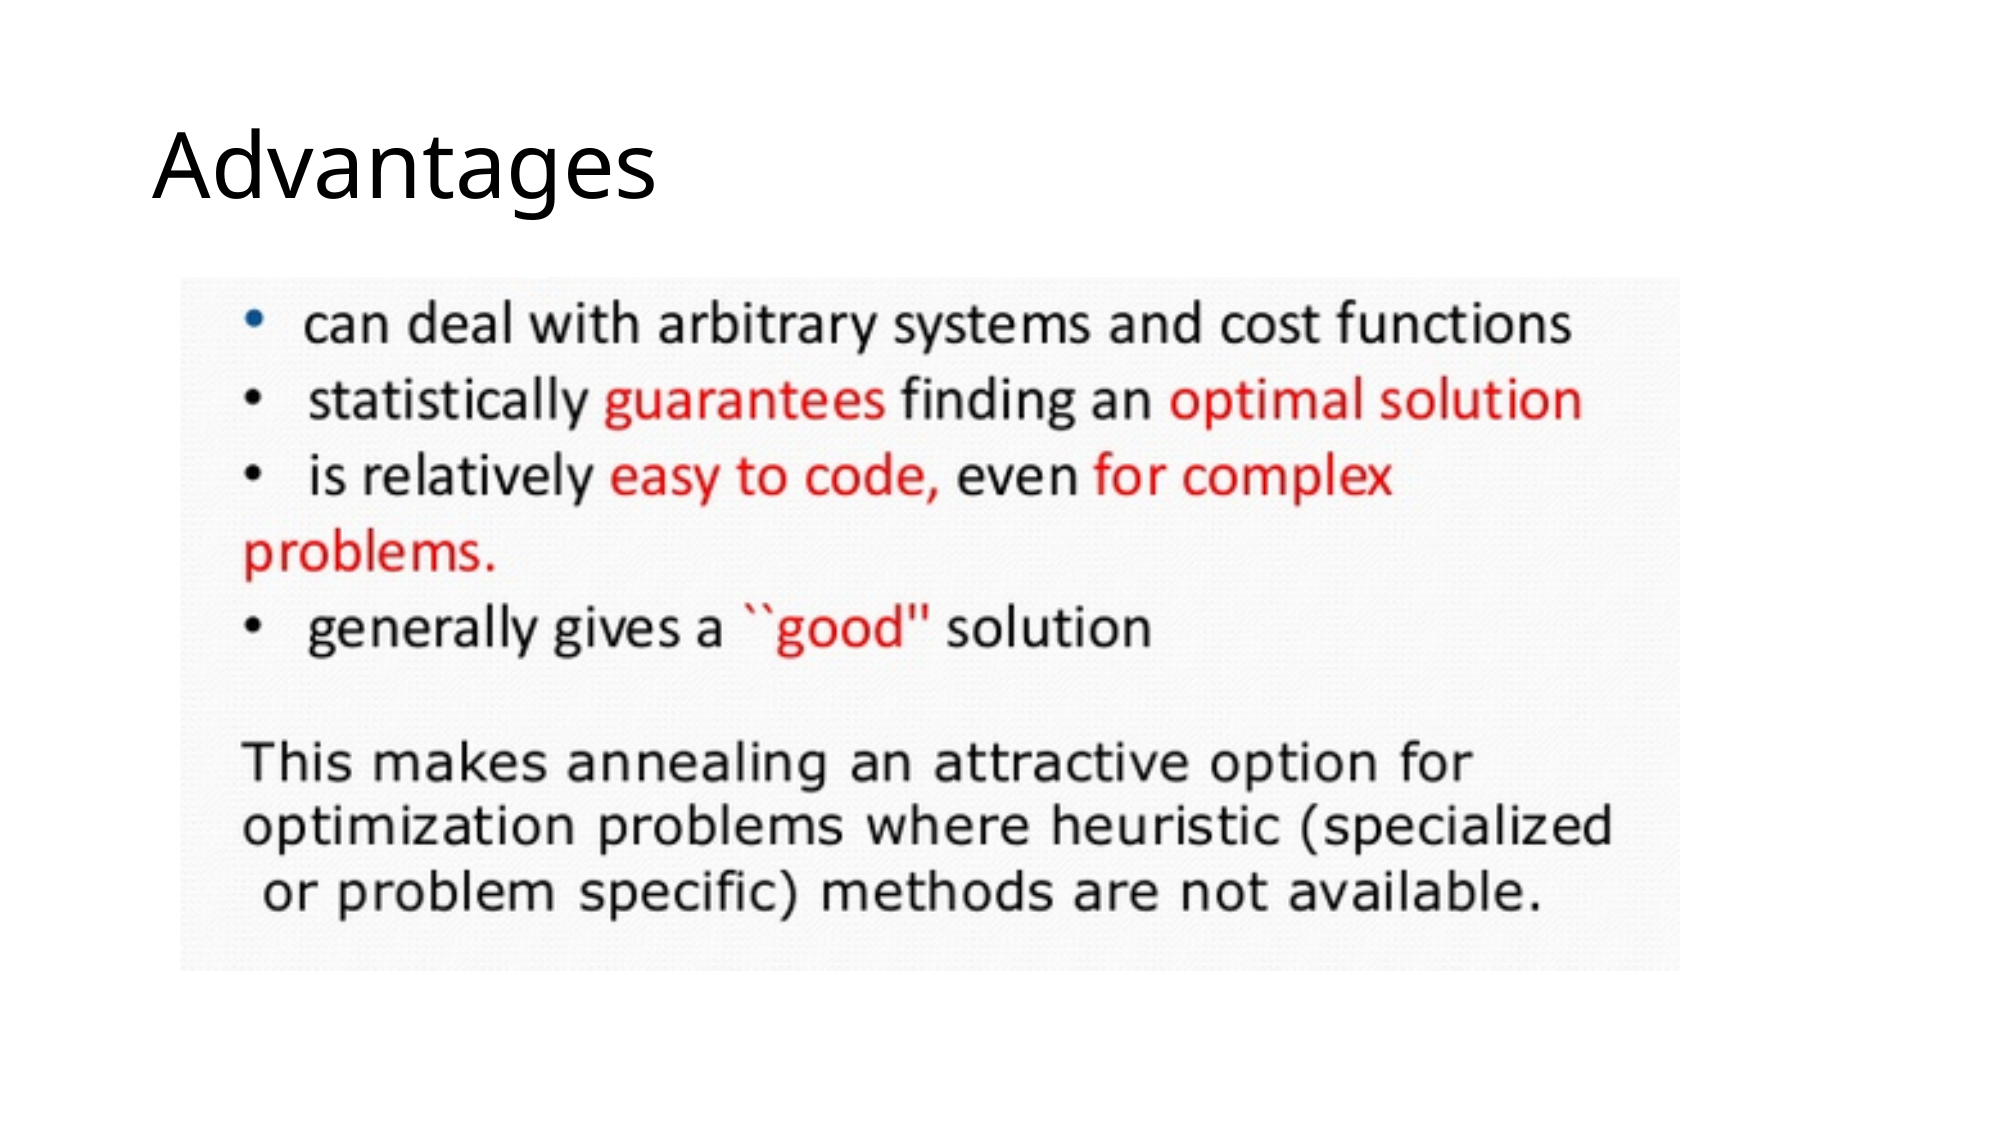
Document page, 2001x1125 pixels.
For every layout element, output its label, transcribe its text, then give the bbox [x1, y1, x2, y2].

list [180, 277, 1680, 971]
title Advantages [137, 59, 1863, 278]
